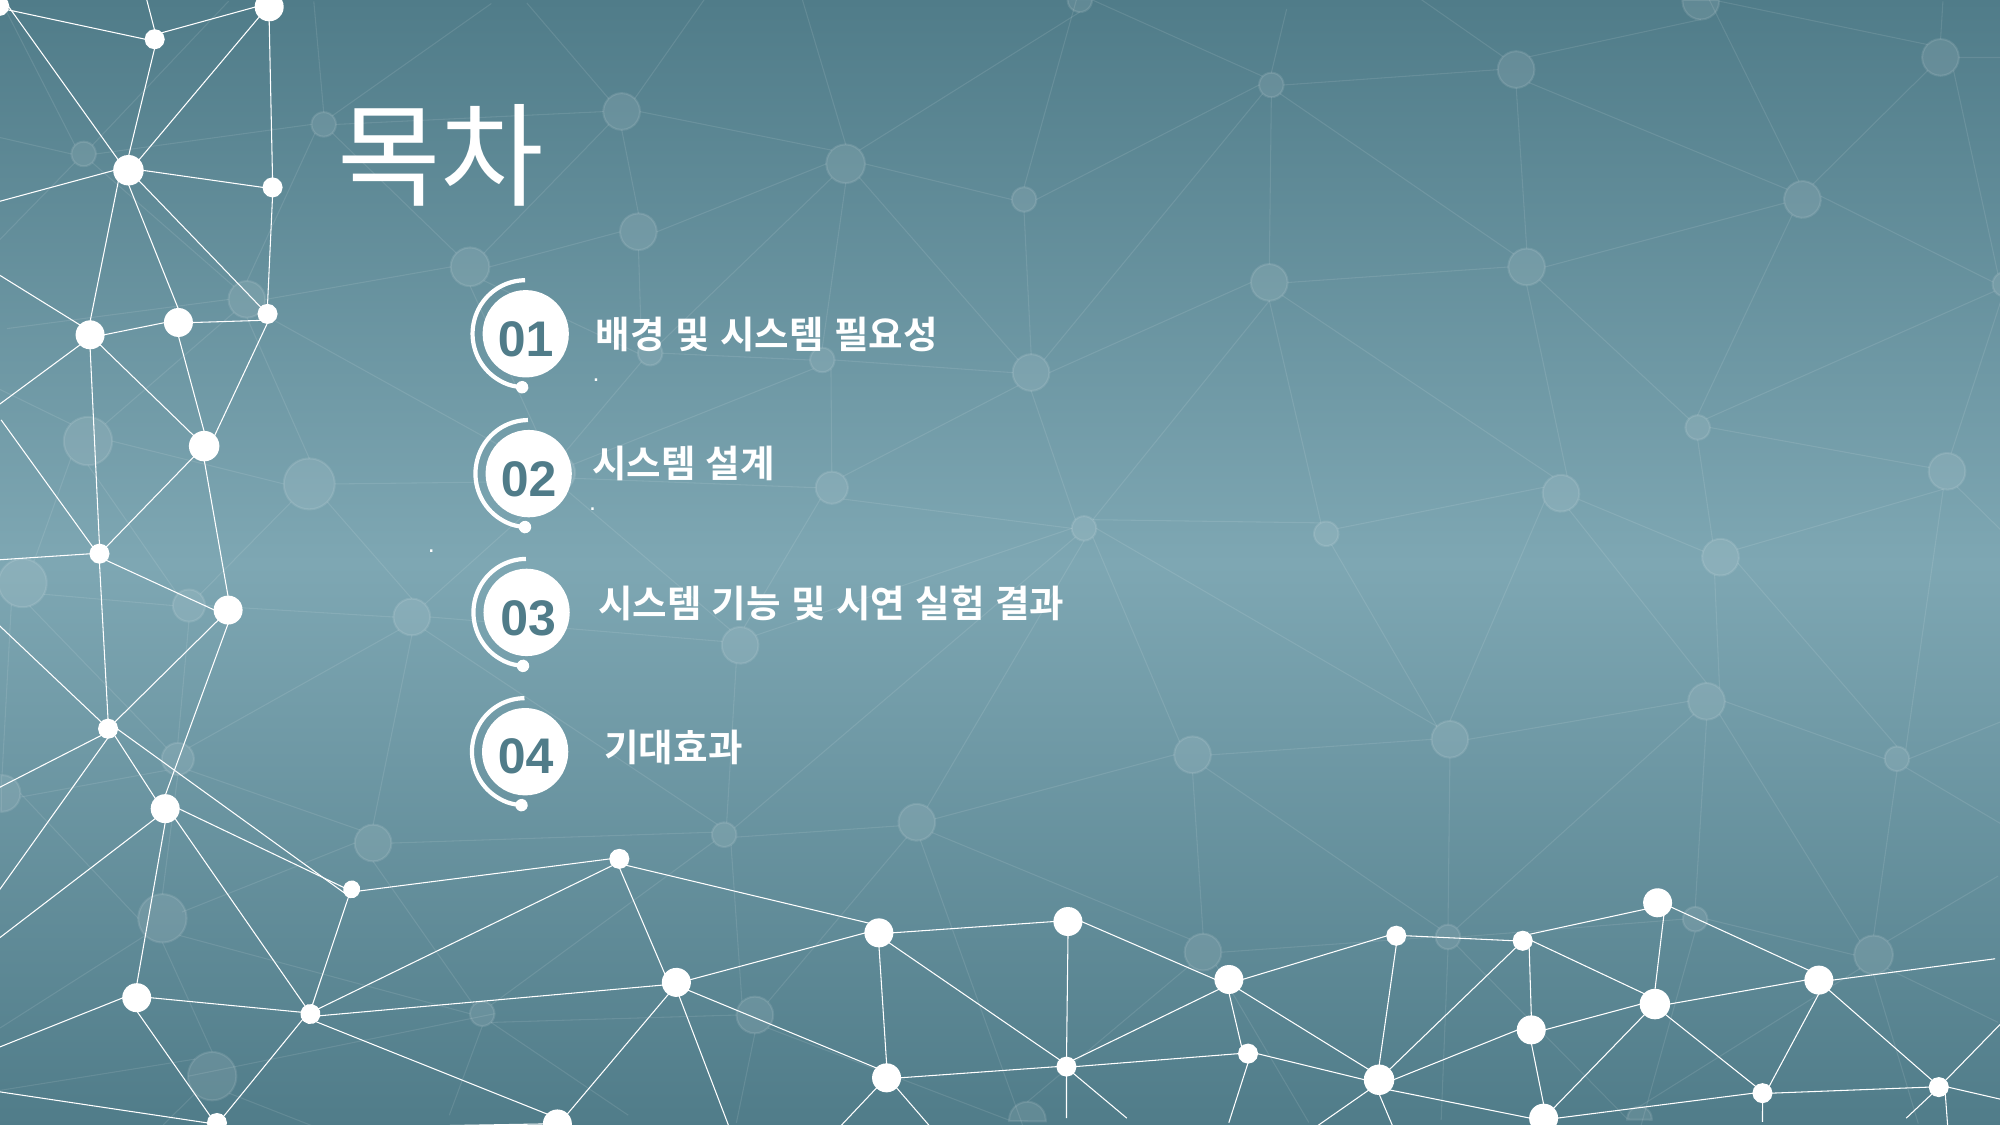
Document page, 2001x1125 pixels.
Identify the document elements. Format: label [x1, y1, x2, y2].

text_box [473, 558, 580, 666]
text_box [472, 280, 579, 388]
text_box [577, 303, 1181, 395]
text_box [471, 698, 578, 806]
text_box [475, 420, 582, 528]
text_box [0, 0, 2000, 1125]
text_box [582, 432, 892, 524]
